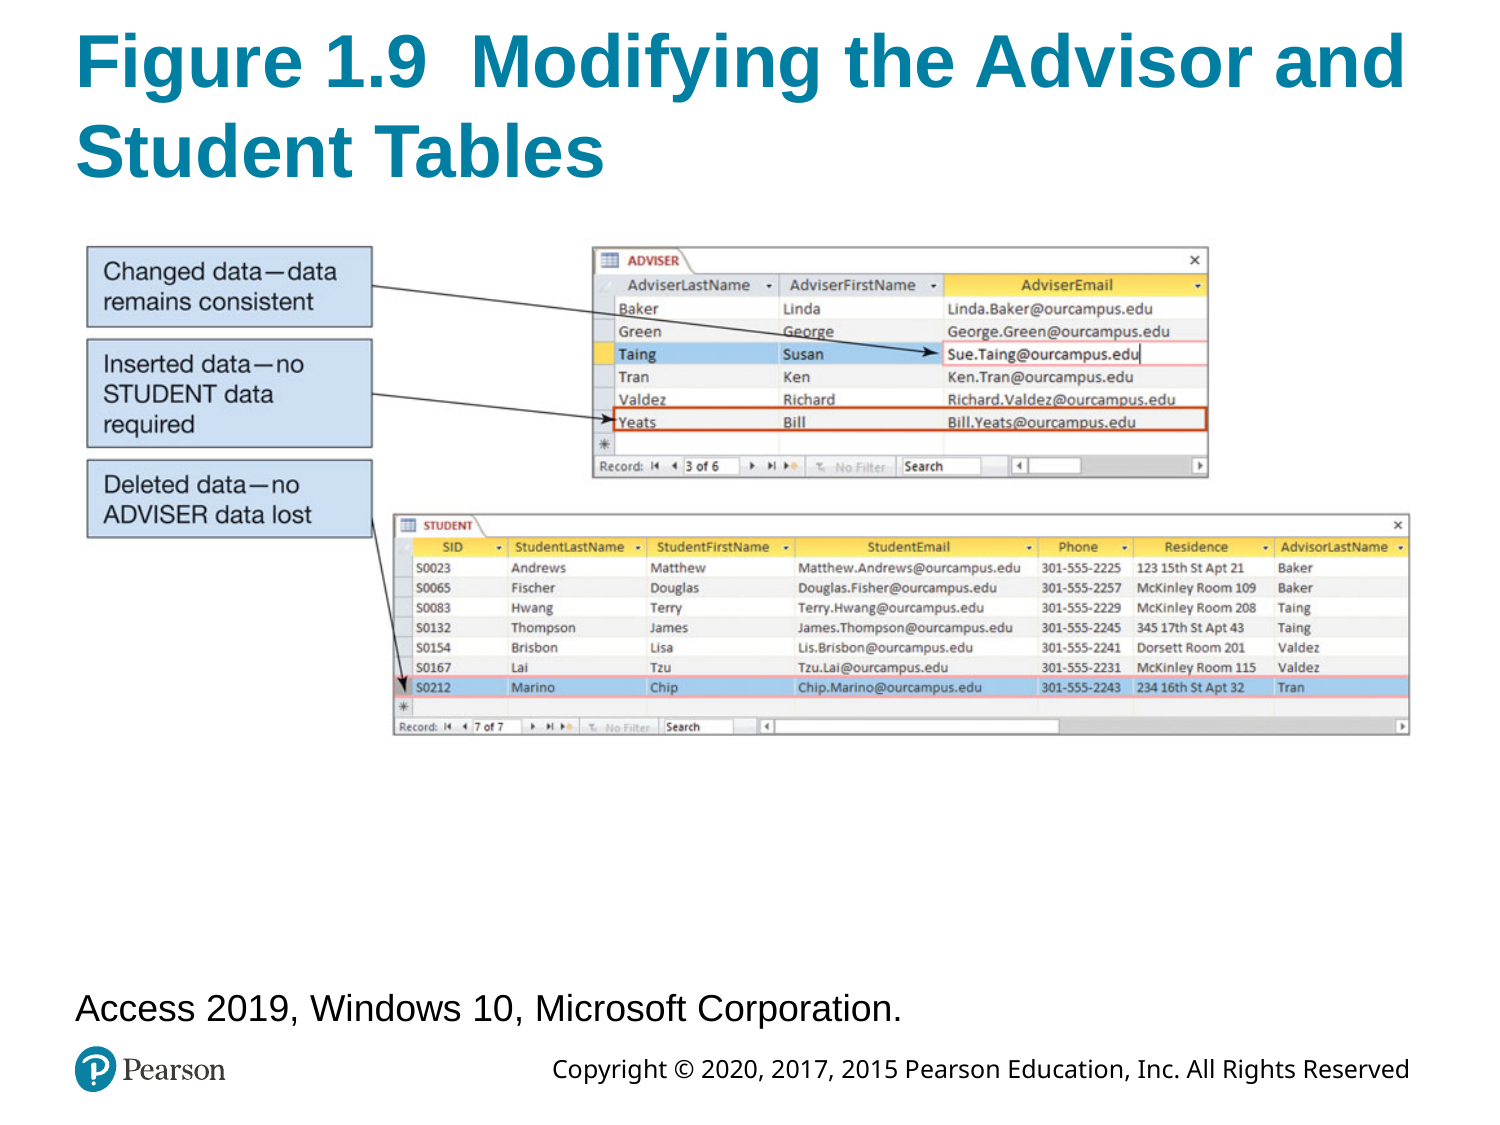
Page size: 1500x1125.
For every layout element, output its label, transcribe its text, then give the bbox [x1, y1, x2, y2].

list Access 2019, Windows 10, Microsoft Corporation. [75, 984, 1413, 1038]
picture [85, 237, 1411, 745]
title Figure 1.9 Modifying the Advisor and Student Tables [75, 10, 1413, 193]
